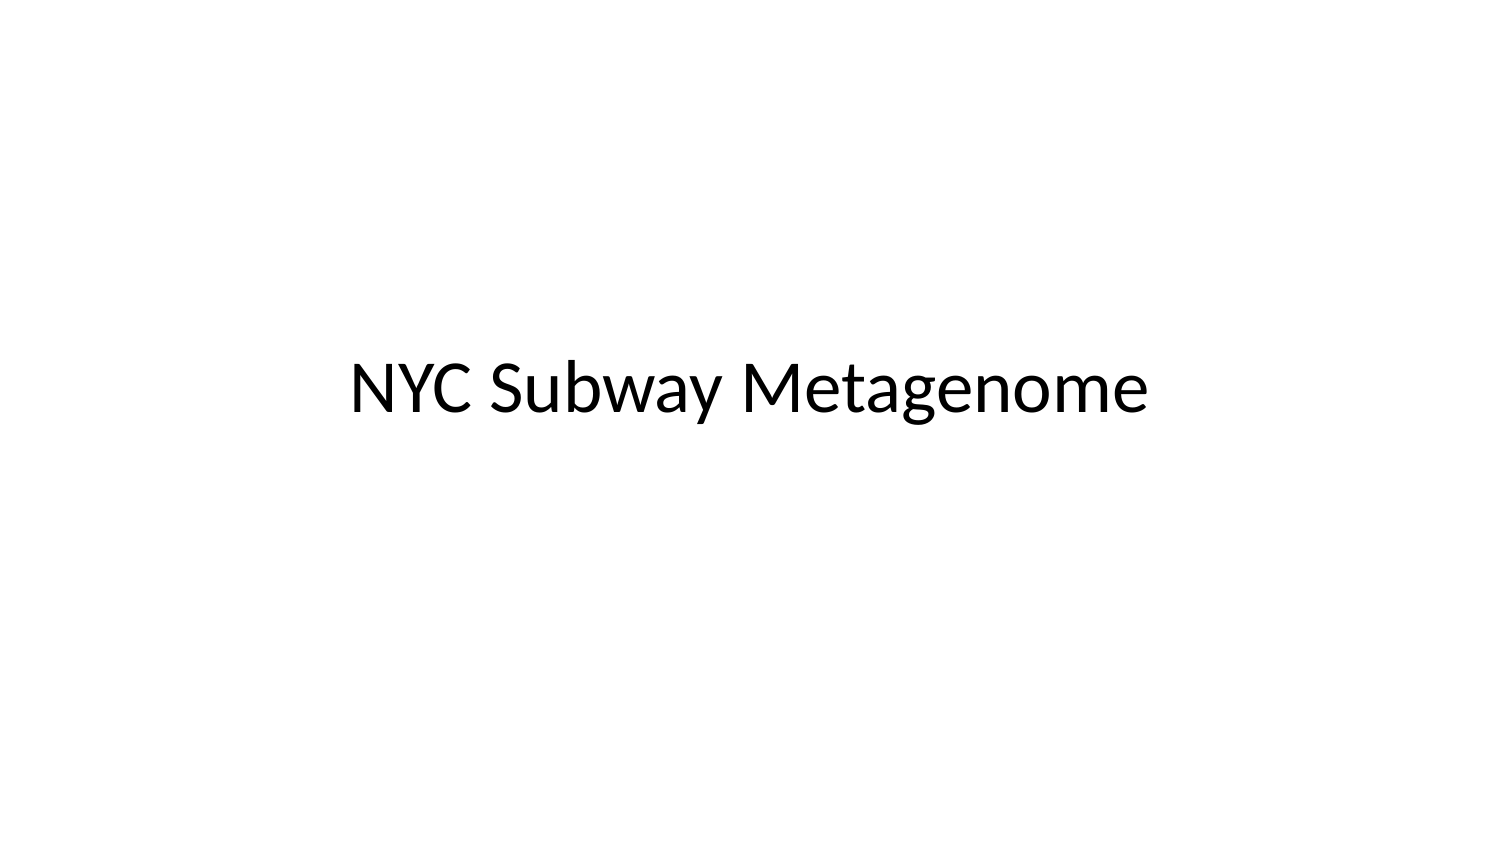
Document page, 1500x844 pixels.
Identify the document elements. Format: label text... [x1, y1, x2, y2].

title NYC Subway Metagenome [112, 262, 1388, 443]
